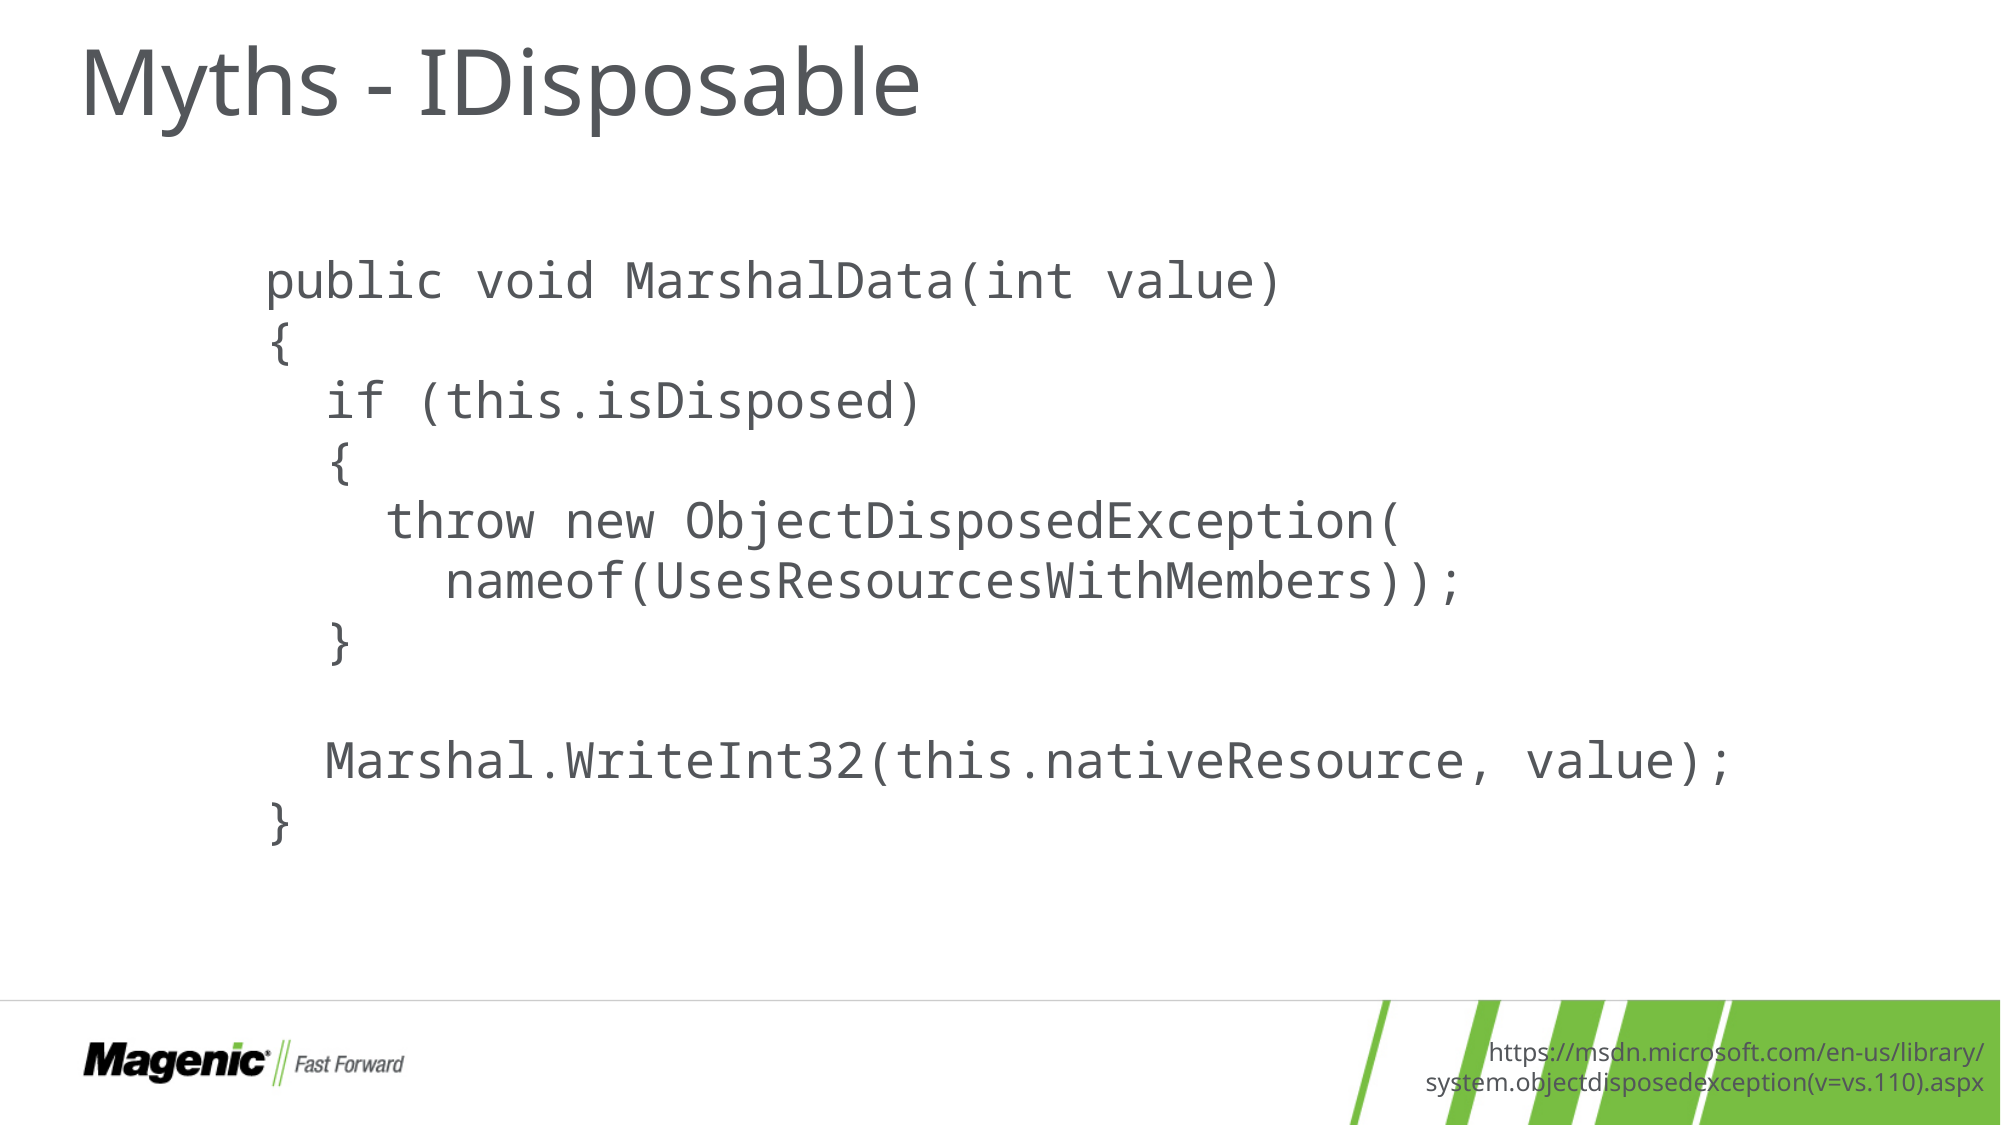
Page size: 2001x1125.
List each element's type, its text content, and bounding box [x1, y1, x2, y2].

title Myths - IDisposable [63, 41, 1938, 131]
text_box https://msdn.microsoft.com/en-us/library/system.objectdisposedexception(v=vs.110).aspx [920, 1029, 2000, 1104]
picture [0, 0, 2001, 1125]
text_box public void MarshalData(int value) { if (this.isDisposed) { throw new ObjectDisposedException( nameof(UsesResourcesWithMembers)); } Marshal.WriteInt32(this.nativeResource, value); } [250, 240, 1751, 856]
